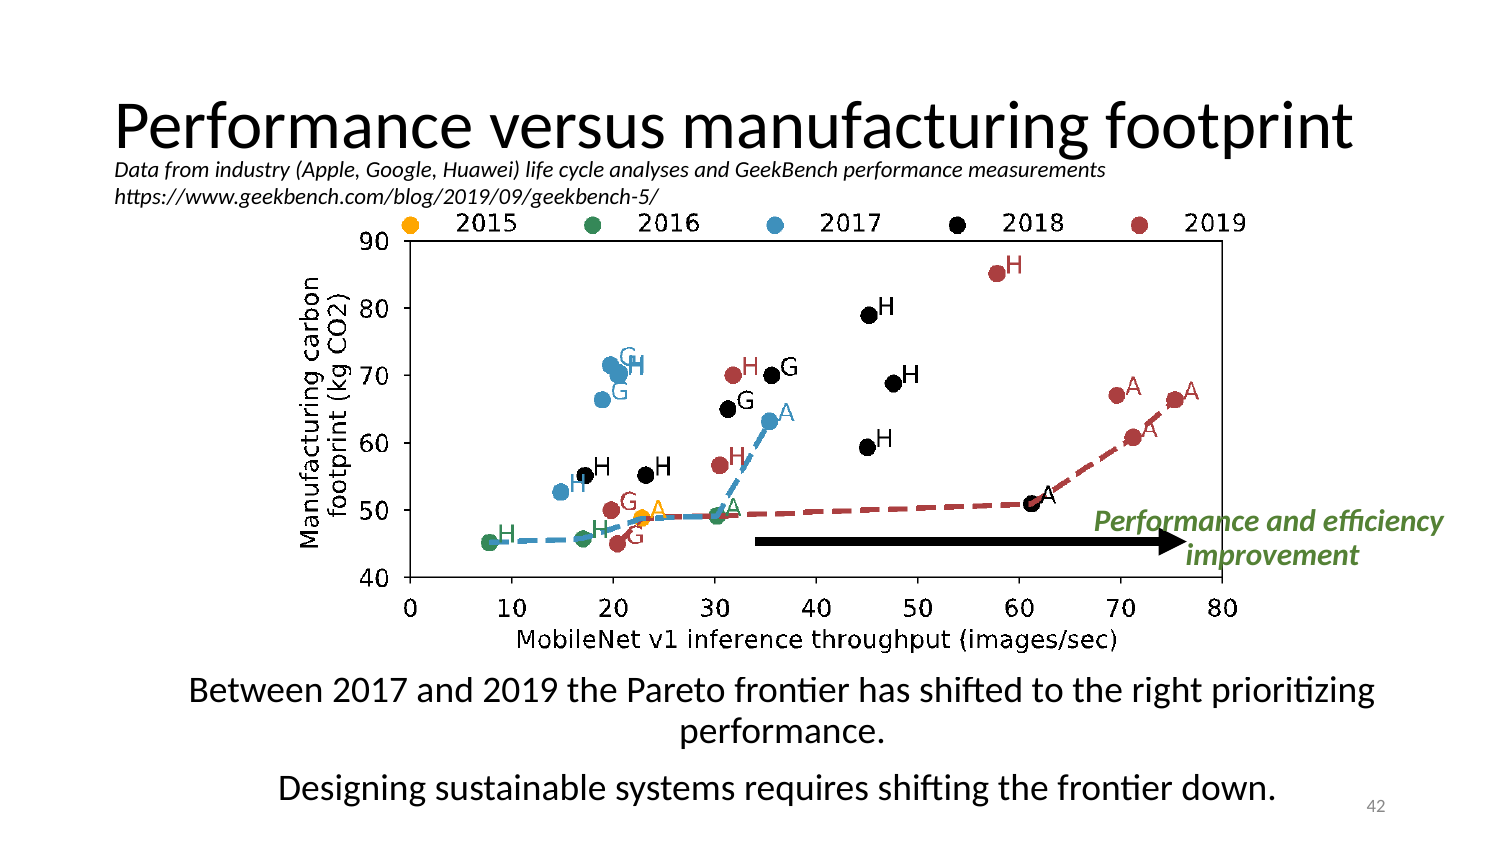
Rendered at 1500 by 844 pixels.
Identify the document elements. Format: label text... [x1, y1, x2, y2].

title Performance versus manufacturing footprint [103, 44, 1436, 208]
picture [273, 167, 1292, 677]
text_box Data from industry (Apple, Google, Huawei) life cycle analyses and GeekBench performance measurements https://www.geekbench.com/blog/2019/09/geekbench-5/ [103, 148, 1408, 215]
text_box Performance and efficiency improvement [1296, 499, 1469, 590]
text_box Between 2017 and 2019 the Pareto frontier has shifted to the right prioritizing performance. Designing sustainable systems requires shifting the frontier down. [95, 664, 1470, 829]
